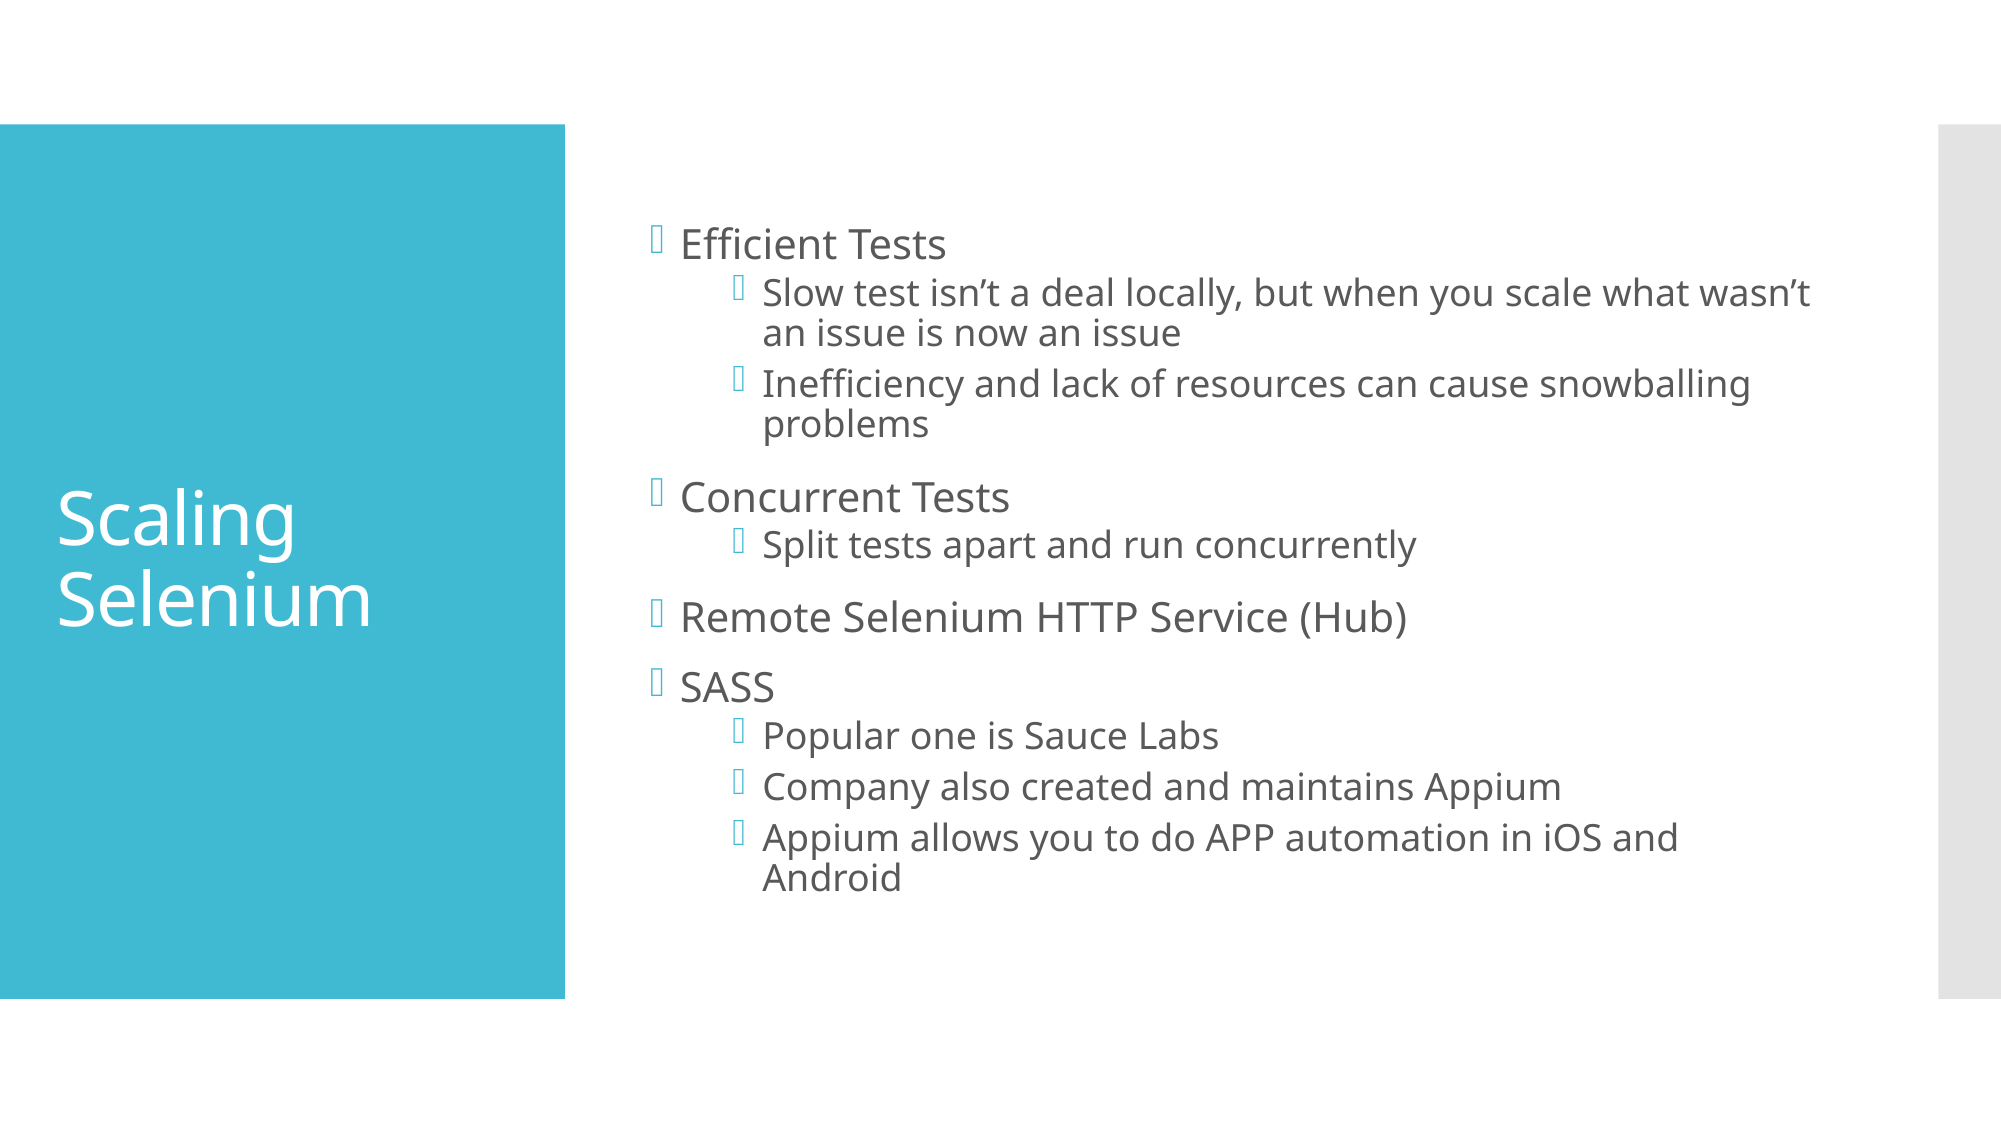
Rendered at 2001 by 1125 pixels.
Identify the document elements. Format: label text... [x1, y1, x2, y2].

list Efficient Tests Slow test isn’t a deal locally, but when you scale what wasn’t an issue is now an issue Inefficiency and lack of resources can cause snowballing problems Concurrent Tests Split tests apart and run concurrently Remote Selenium HTTP Service (Hub) SASS Popular one is Sauce Labs Company also created and maintains Appium Appium allows you to do APP automation in iOS and Android [634, 141, 1835, 982]
title Scaling Selenium [41, 184, 525, 940]
